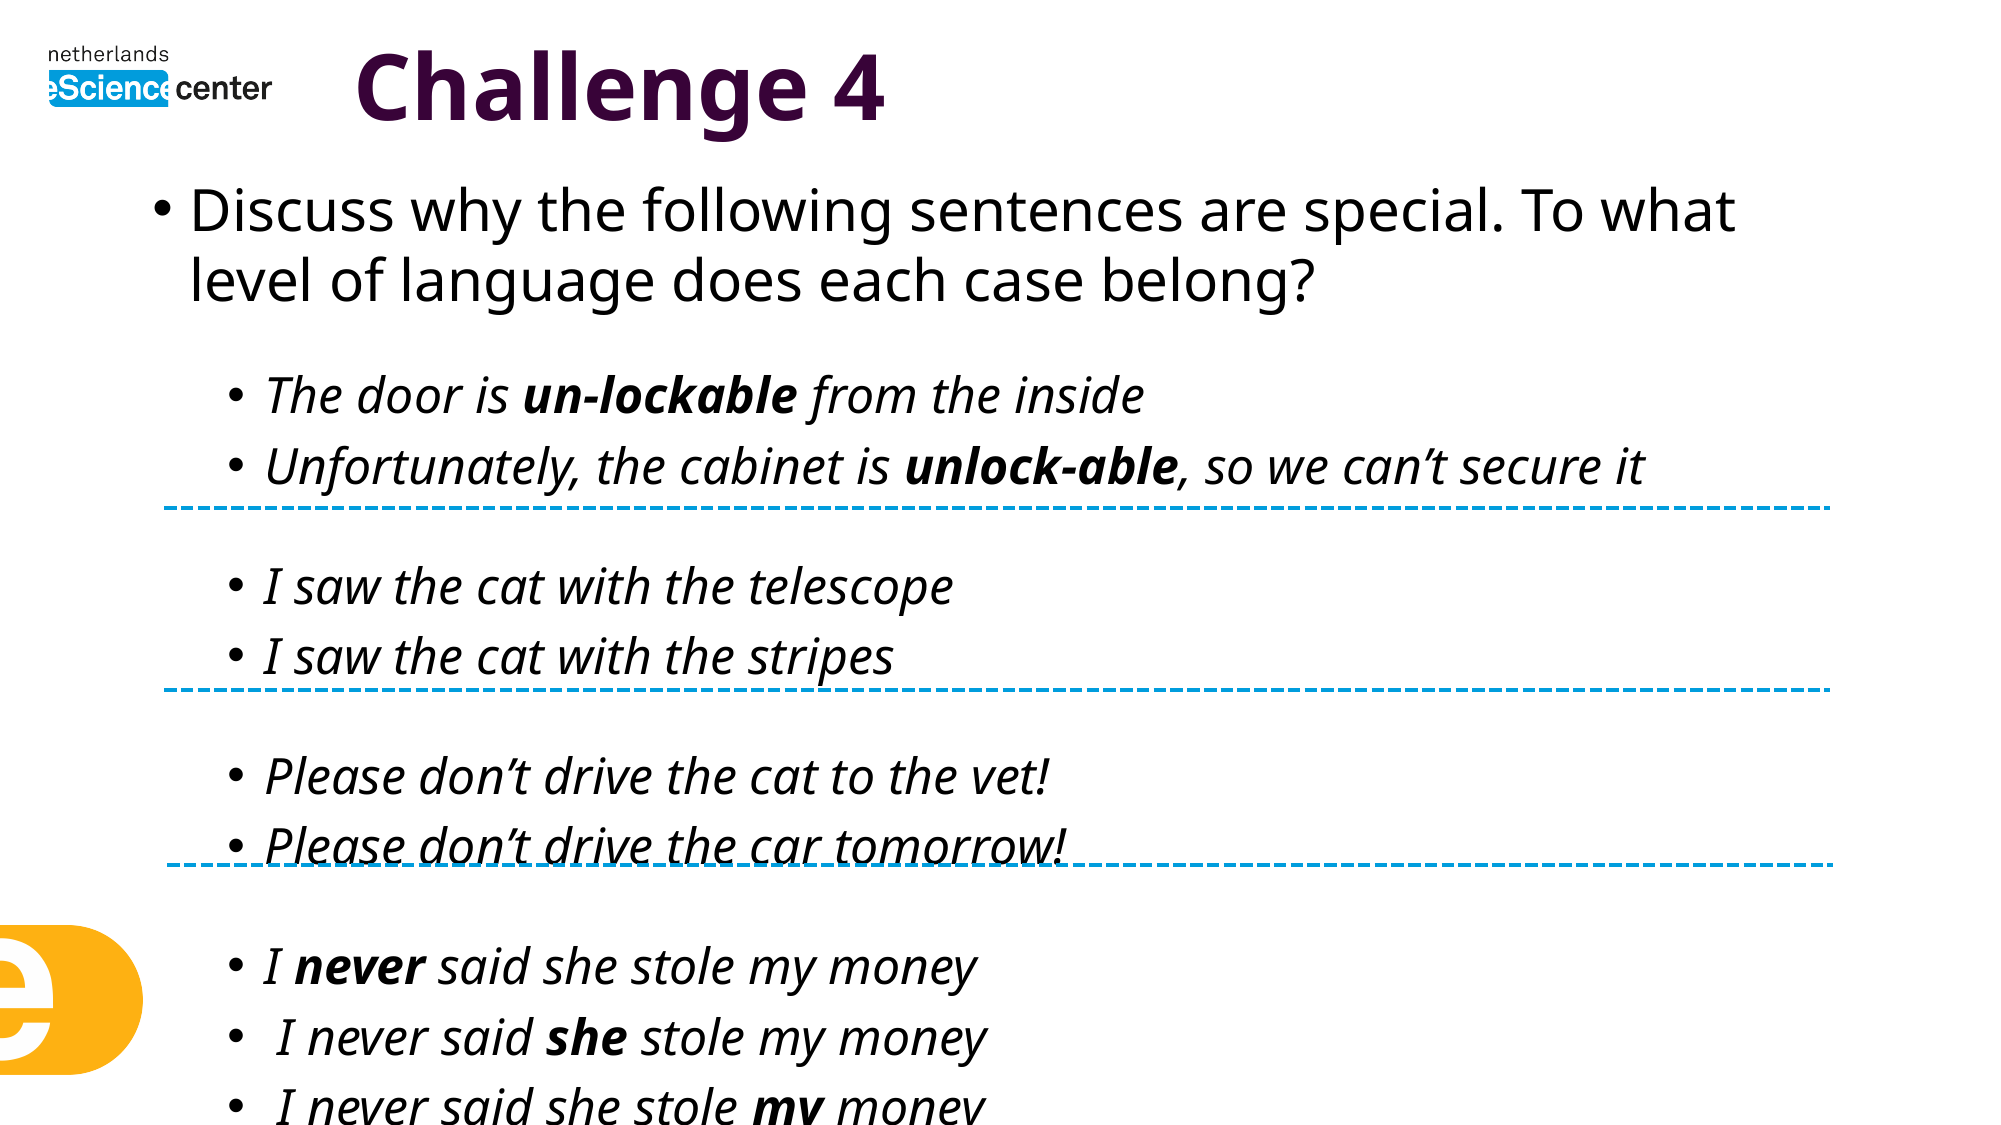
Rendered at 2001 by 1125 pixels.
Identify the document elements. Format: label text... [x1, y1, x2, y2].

picture [0, 925, 143, 1075]
list Discuss why the following sentences are special. To what level of language does each case belong? The door is un-lockable from the inside Unfortunately, the cabinet is unlock-able, so we can’t secure it I saw the cat with the telescope I saw the cat with the stripes Please don’t drive the cat to the vet! Please don’t drive the car tomorrow! I never said she stole my money I never said she stole my money I never said she stole my money [137, 165, 1863, 1049]
picture [17, 21, 295, 135]
title Challenge 4 [338, 17, 2000, 166]
